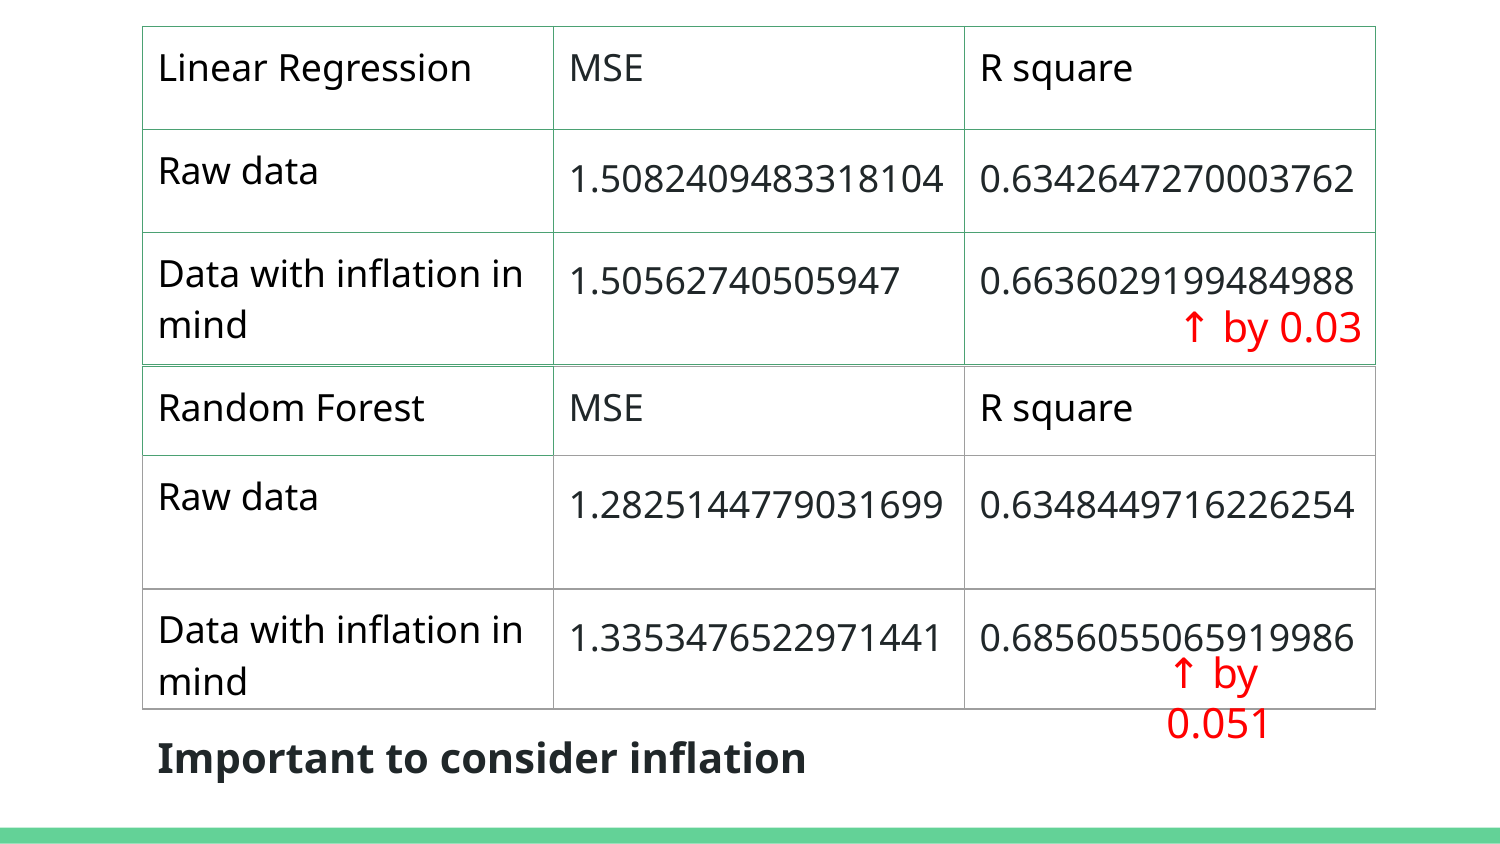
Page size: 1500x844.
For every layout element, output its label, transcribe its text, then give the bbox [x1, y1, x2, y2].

text_box Important to consider inflation [142, 716, 889, 797]
table_cell Raw data [143, 456, 553, 588]
table_header R square [965, 367, 1375, 455]
table_cell 1.50562740505947 [554, 233, 964, 364]
text_box ↑ by 0.051 [1151, 631, 1376, 762]
table_header Random Forest [143, 367, 553, 455]
table_cell 1.3353476522971441 [554, 590, 964, 708]
table_header R square [965, 27, 1375, 129]
table_header MSE [554, 367, 964, 455]
table_cell 0.6636029199484988 [965, 233, 1375, 364]
text_box ↑ by 0.03 [1162, 285, 1387, 366]
table_cell Data with inflation in mind [143, 590, 553, 708]
table_cell 0.6342647270003762 [965, 130, 1375, 232]
table_cell 0.6348449716226254 [965, 456, 1375, 588]
table_cell Data with inflation in mind [143, 233, 553, 364]
table_header MSE [554, 27, 964, 129]
table_cell 0.6856055065919986 [965, 590, 1375, 708]
table_cell 1.5082409483318104 [554, 130, 964, 232]
table_cell Raw data [143, 130, 553, 232]
table_header Linear Regression [143, 27, 553, 129]
table_cell 1.2825144779031699 [554, 456, 964, 588]
